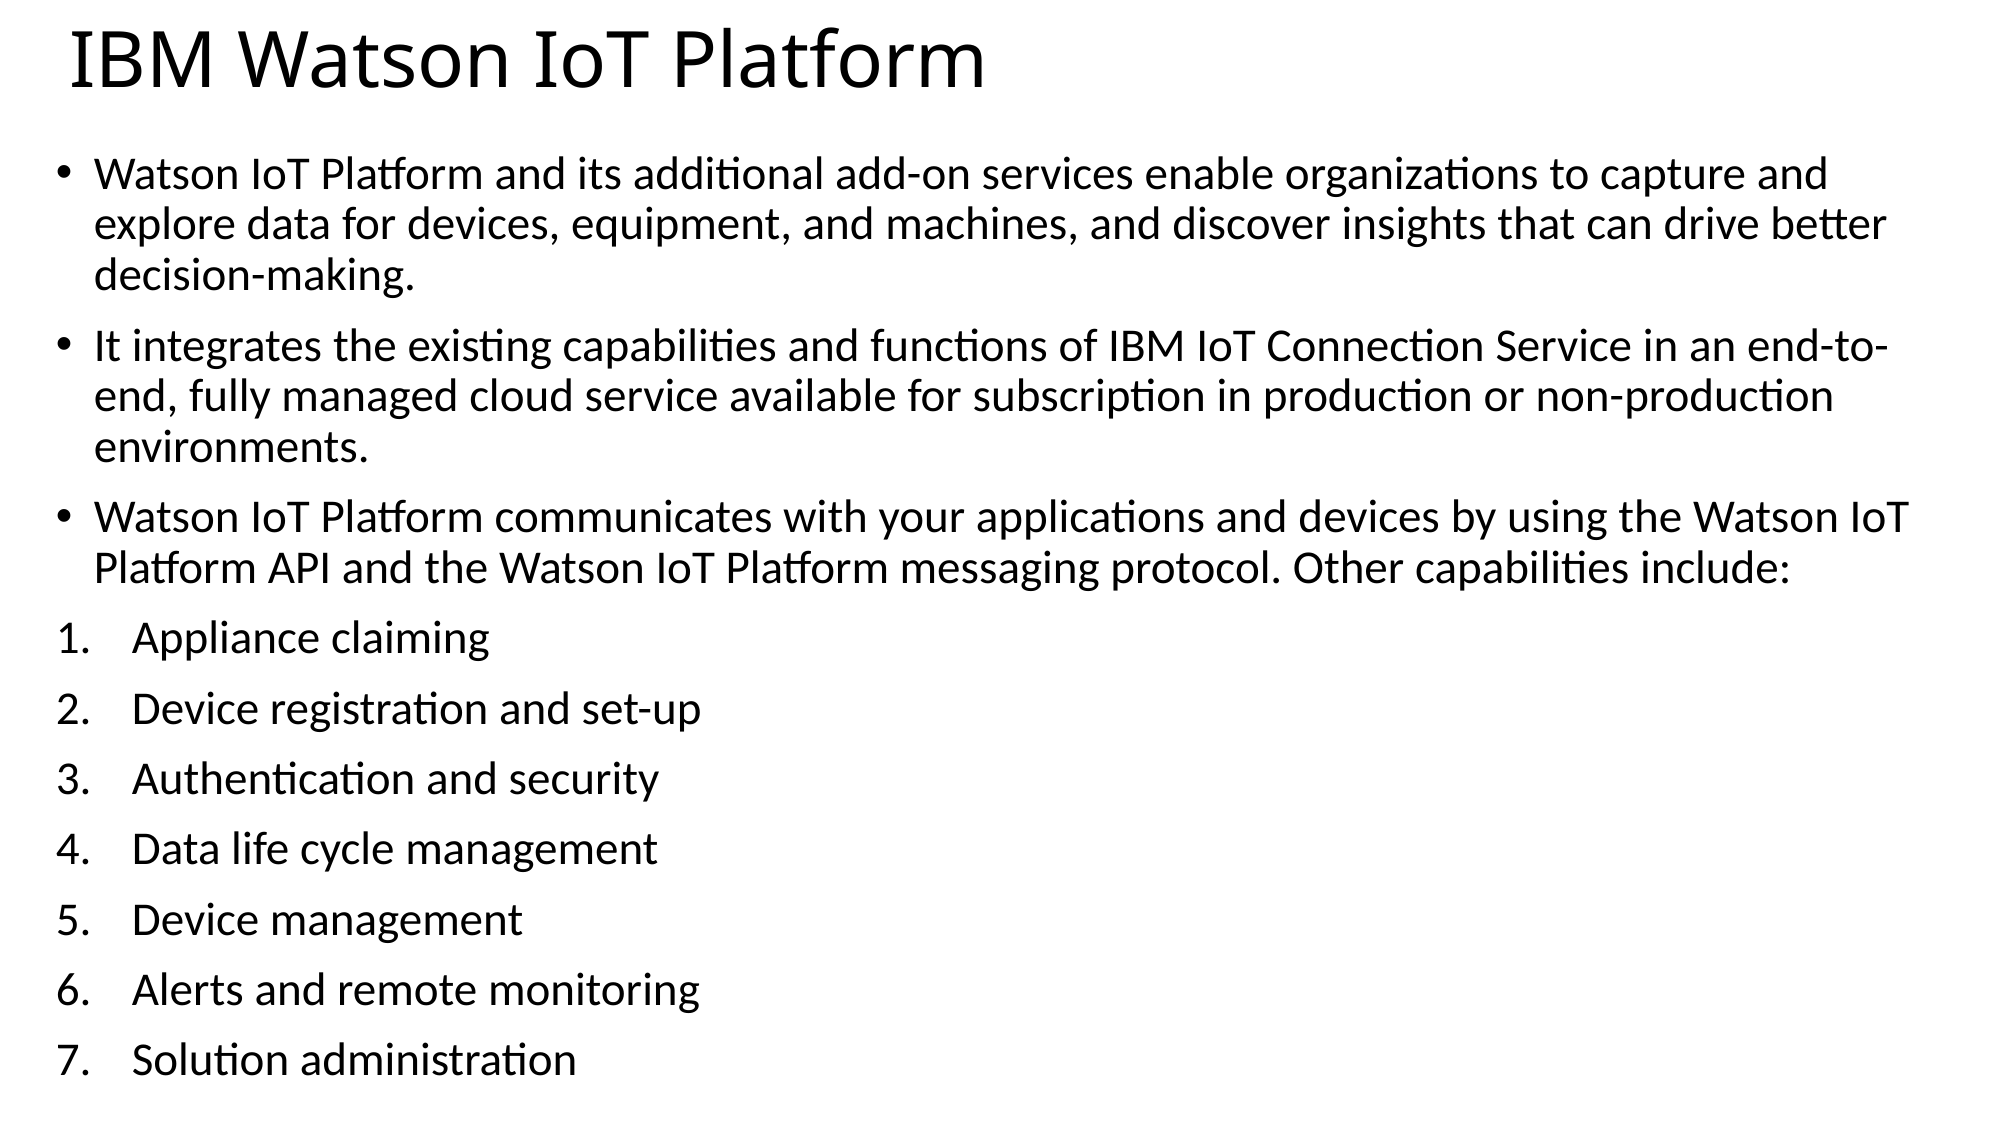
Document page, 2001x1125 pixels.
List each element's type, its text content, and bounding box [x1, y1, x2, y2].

list Watson IoT Platform and its additional add-on services enable organizations to capture and explore data for devices, equipment, and machines, and discover insights that can drive better decision-making. It integrates the existing capabilities and functions of IBM IoT Connection Service in an end-to-end, fully managed cloud service available for subscription in production or non-production environments. Watson IoT Platform communicates with your applications and devices by using the Watson IoT Platform API and the Watson IoT Platform messaging protocol. Other capabilities include: Appliance claiming Device registration and set-up Authentication and security Data life cycle management Device management Alerts and remote monitoring Solution administration [40, 141, 1980, 1096]
title IBM Watson IoT Platform [54, 11, 1780, 112]
